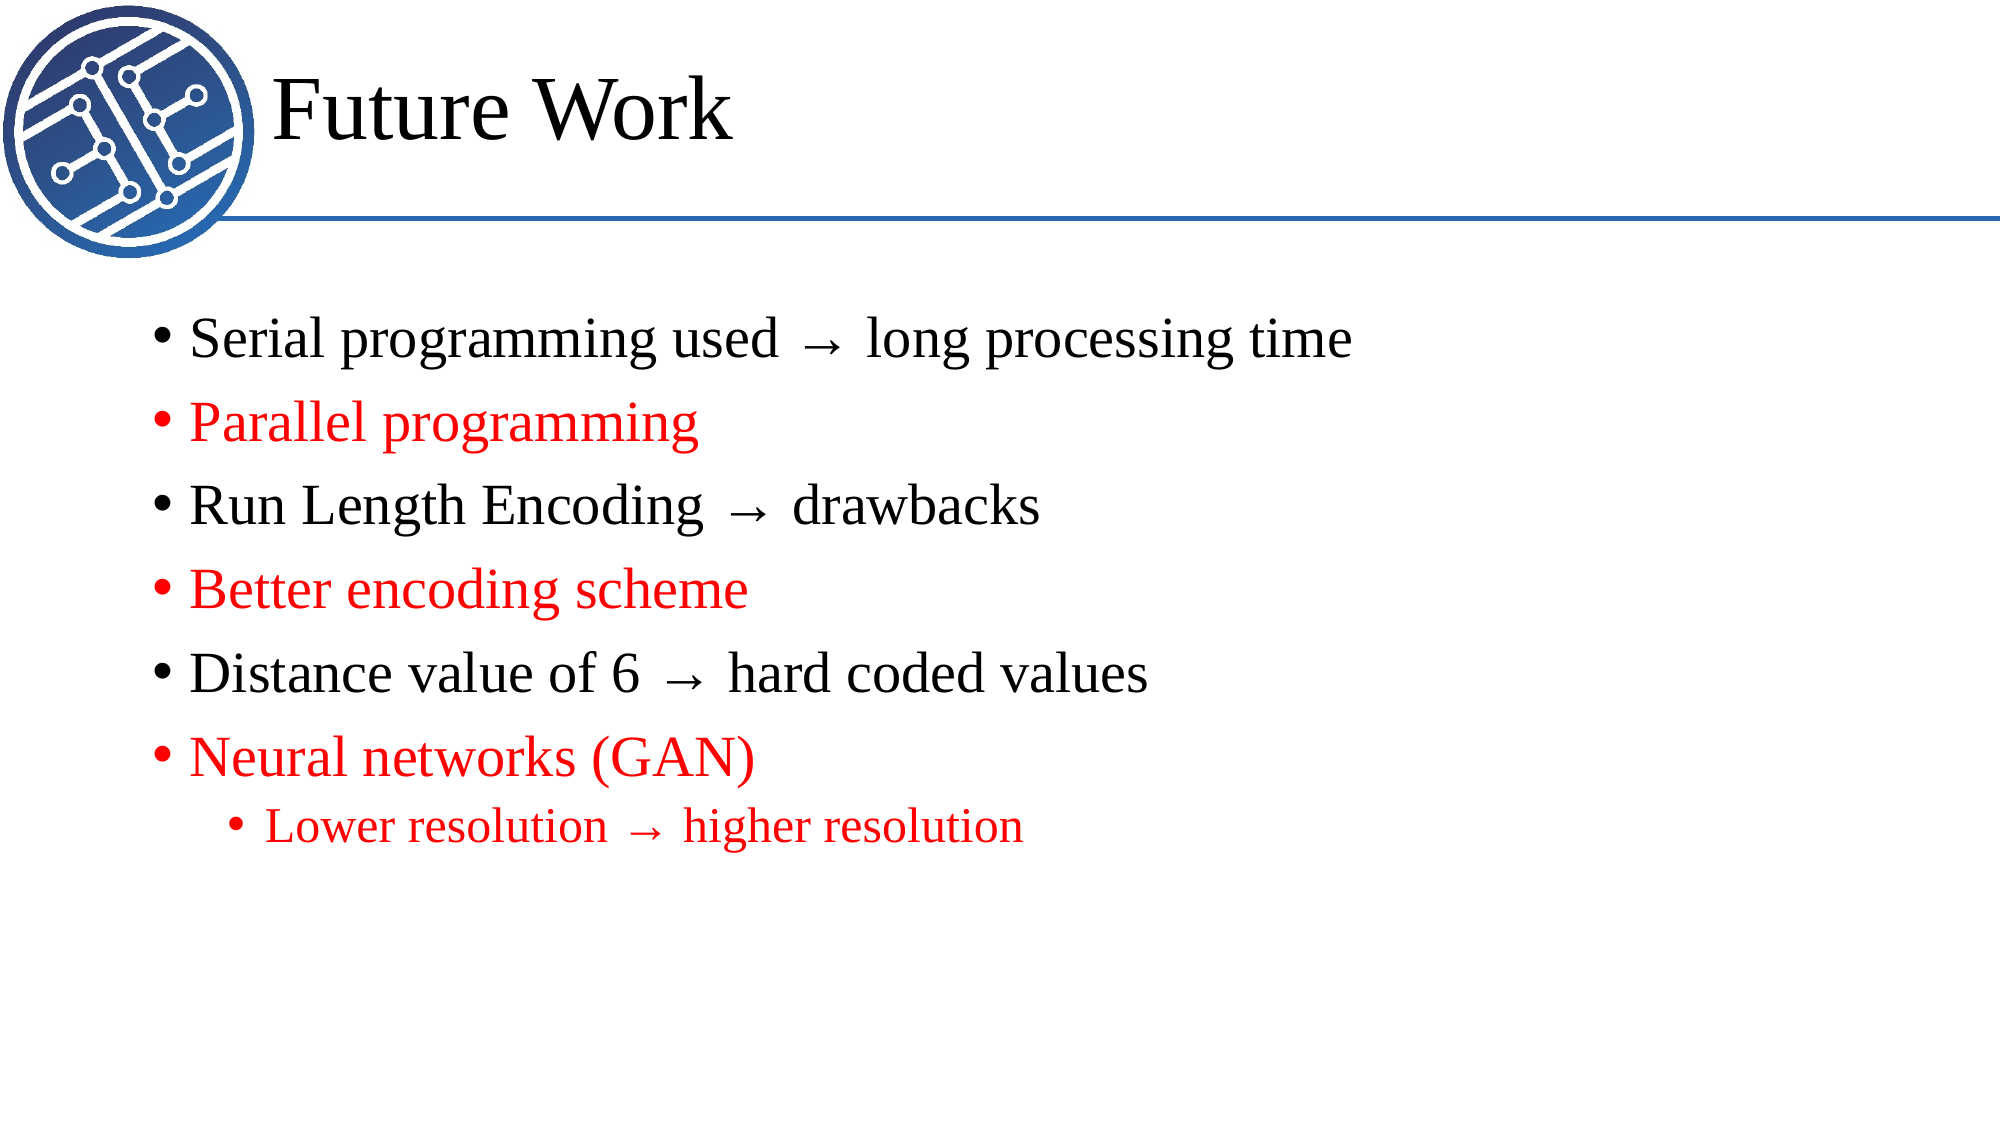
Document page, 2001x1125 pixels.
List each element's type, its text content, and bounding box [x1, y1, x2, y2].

list Serial programming used → long processing time Parallel programming Run Length Encoding → drawbacks Better encoding scheme Distance value of 6 → hard coded values Neural networks (GAN) Lower resolution → higher resolution [137, 299, 1863, 1014]
title Future Work [257, 1, 2000, 216]
picture [0, 0, 257, 263]
